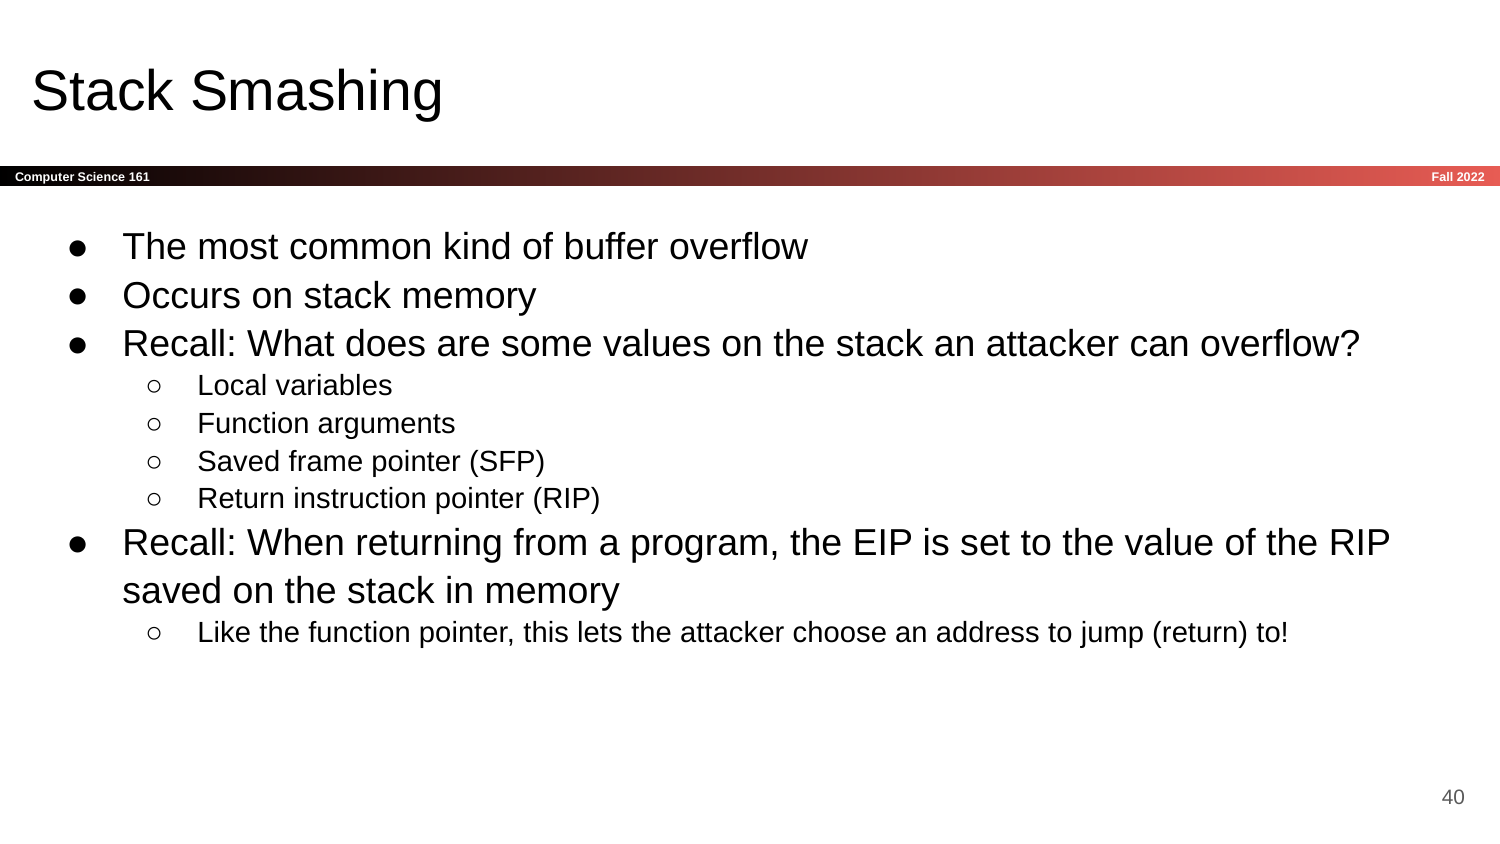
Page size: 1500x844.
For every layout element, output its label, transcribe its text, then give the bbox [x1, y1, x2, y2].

title Stack Smashing [16, 44, 1415, 139]
list The most common kind of buffer overflow Occurs on stack memory Recall: What does are some values on the stack an attacker can overflow? Local variables Function arguments Saved frame pointer (SFP) Return instruction pointer (RIP) Recall: When returning from a program, the EIP is set to the value of the RIP saved on the stack in memory Like the function pointer, this lets the attacker choose an address to jump (return) to! [32, 204, 1431, 823]
slide_number ‹#› [1389, 764, 1480, 830]
